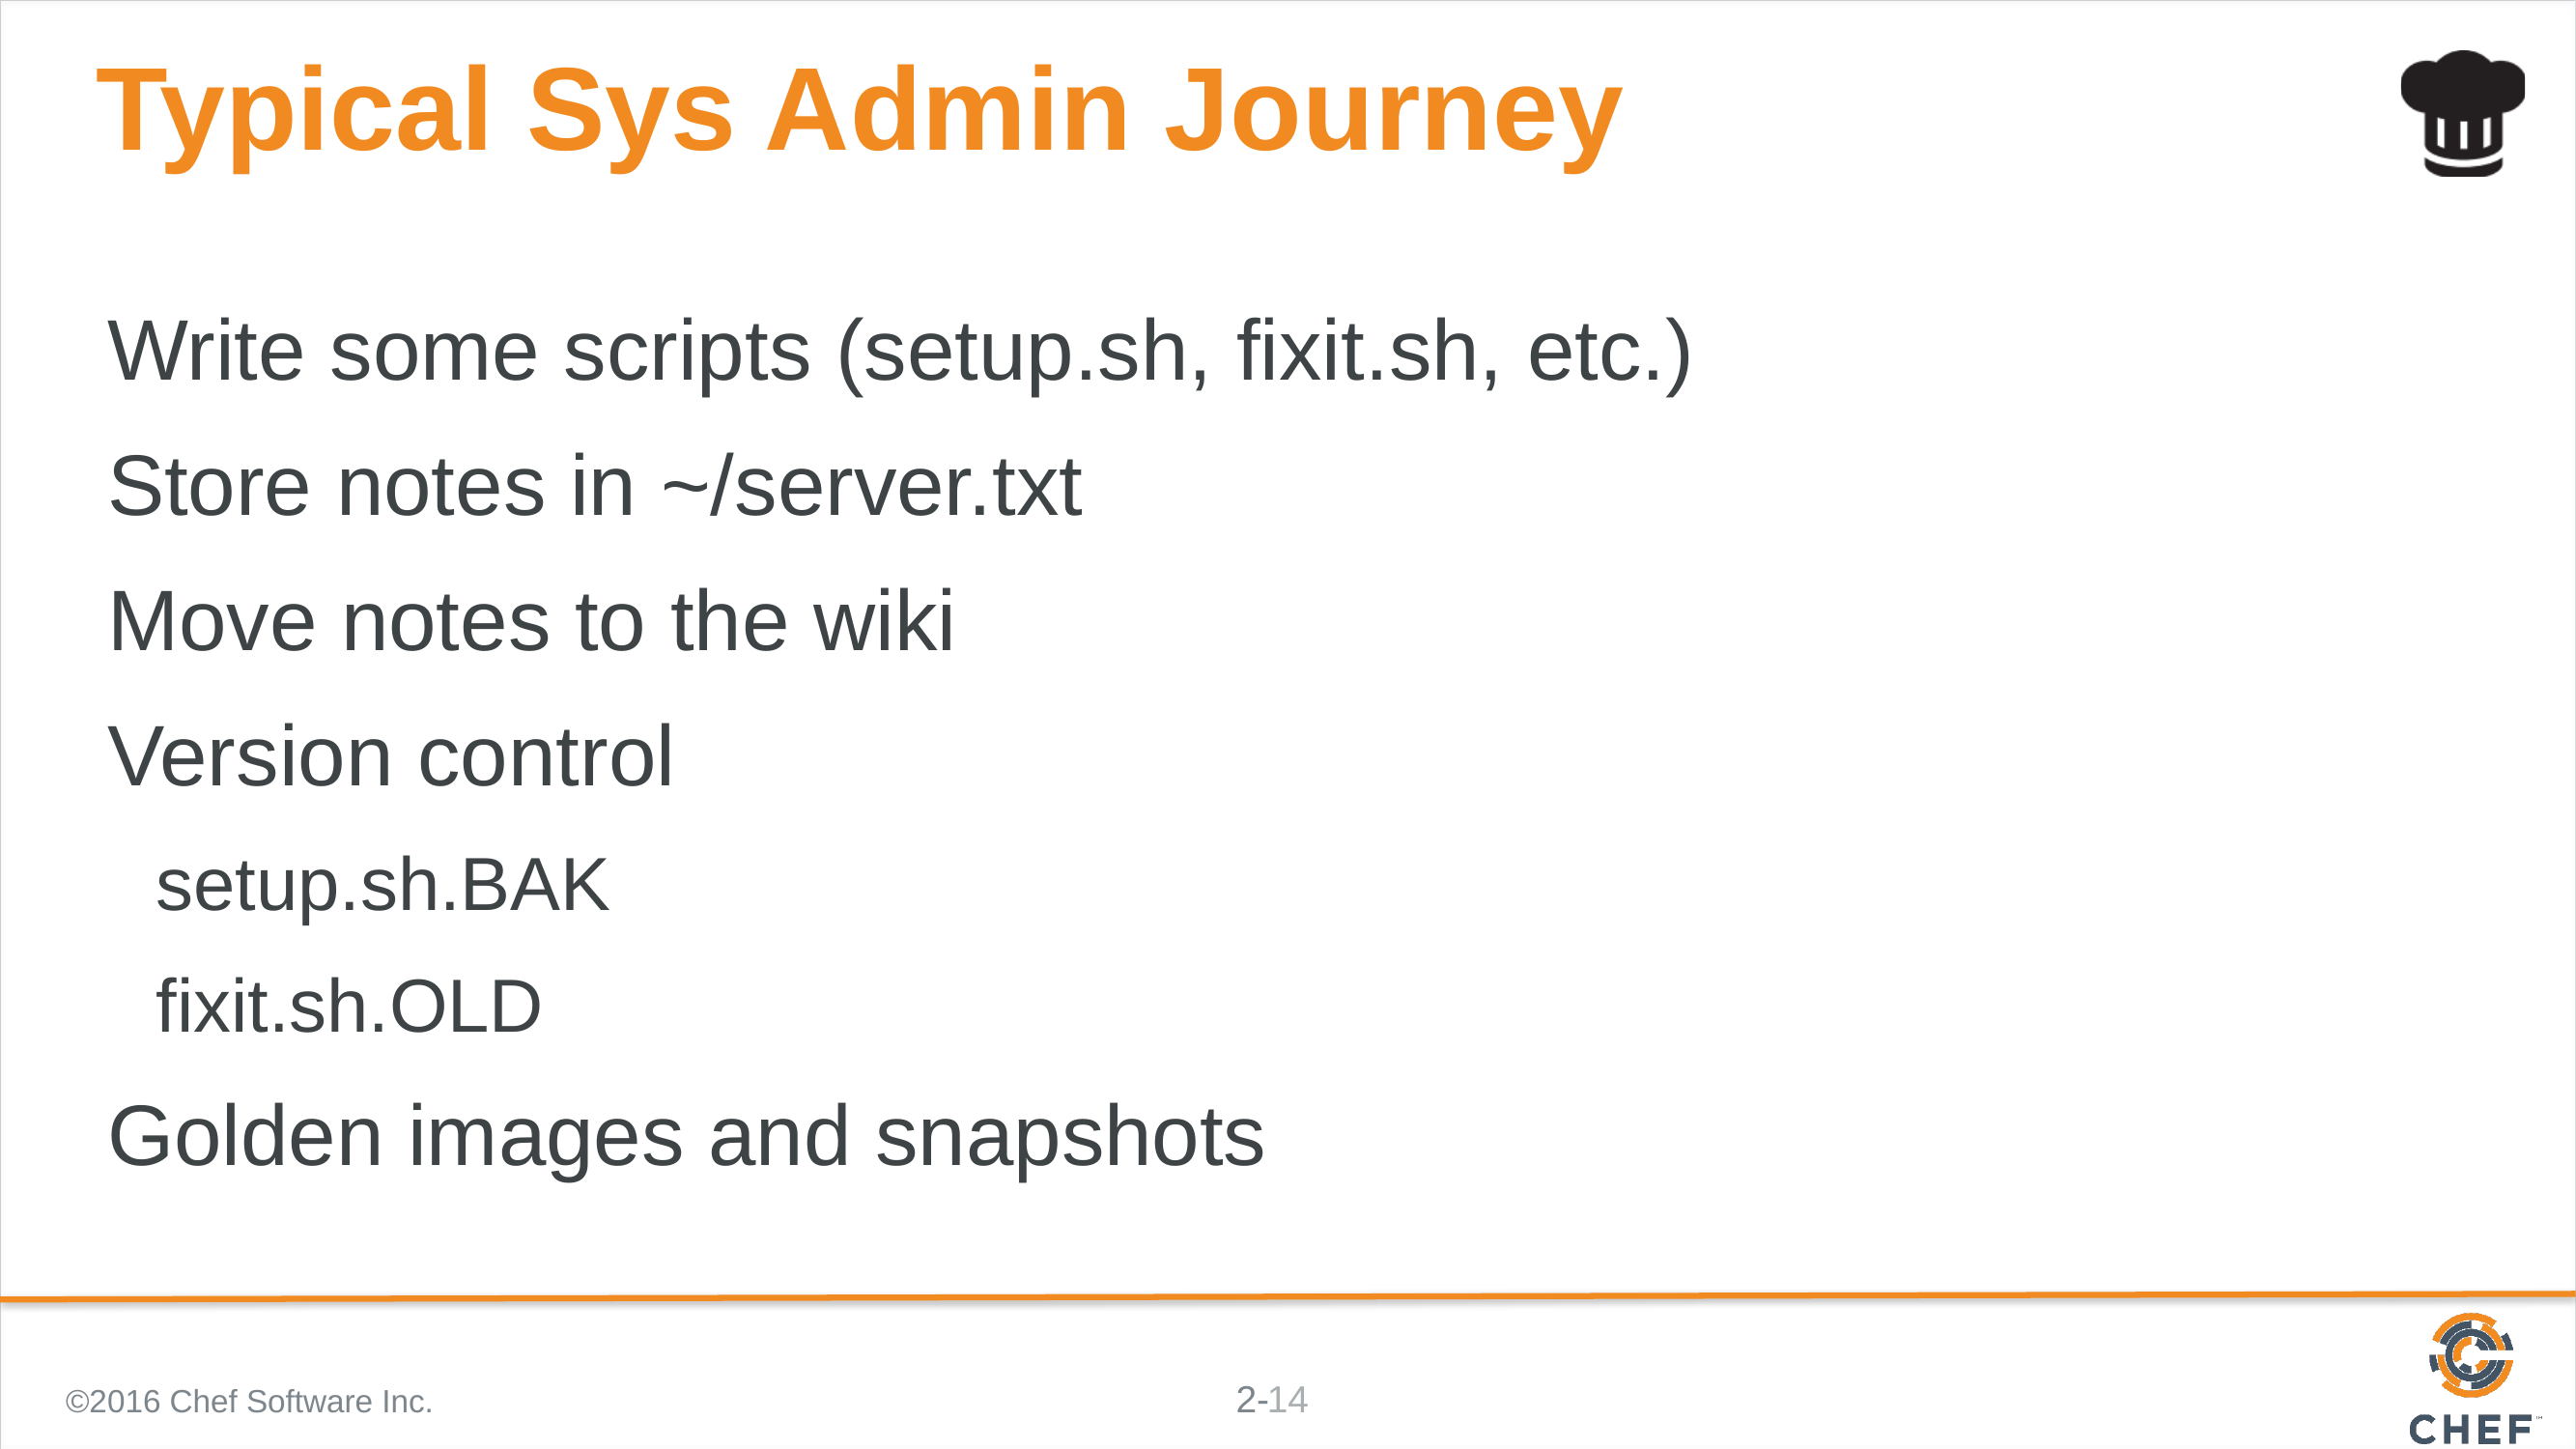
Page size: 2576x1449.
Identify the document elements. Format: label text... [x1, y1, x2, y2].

title Typical Sys Admin Journey [96, 48, 2463, 180]
slide_number 14 [998, 1359, 1578, 1437]
footer ©2016 Chef Software Inc. [51, 1359, 952, 1440]
picture [2399, 1297, 2550, 1449]
list Write some scripts (setup.sh, fixit.sh, etc.) Store notes in ~/server.txt Move notes to the wiki Version control setup.sh.BAK fixit.sh.OLD Golden images and snapshots [107, 294, 2469, 1142]
